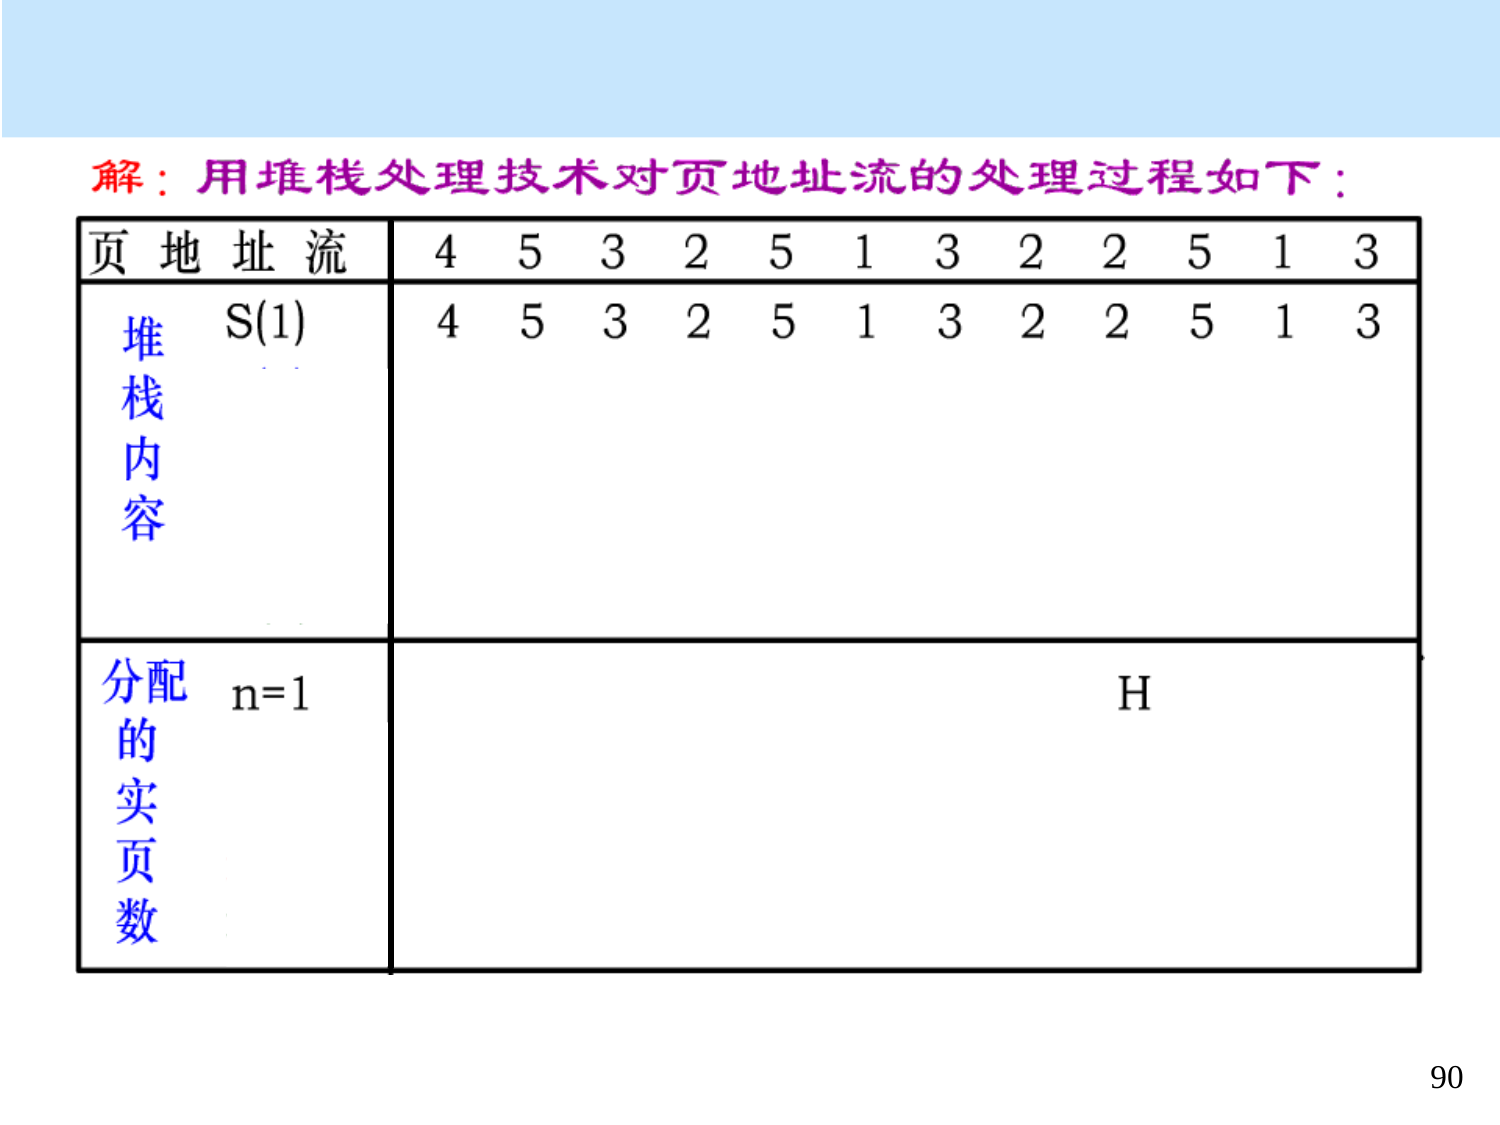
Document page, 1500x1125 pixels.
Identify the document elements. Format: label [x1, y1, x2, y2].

picture [75, 149, 1425, 975]
